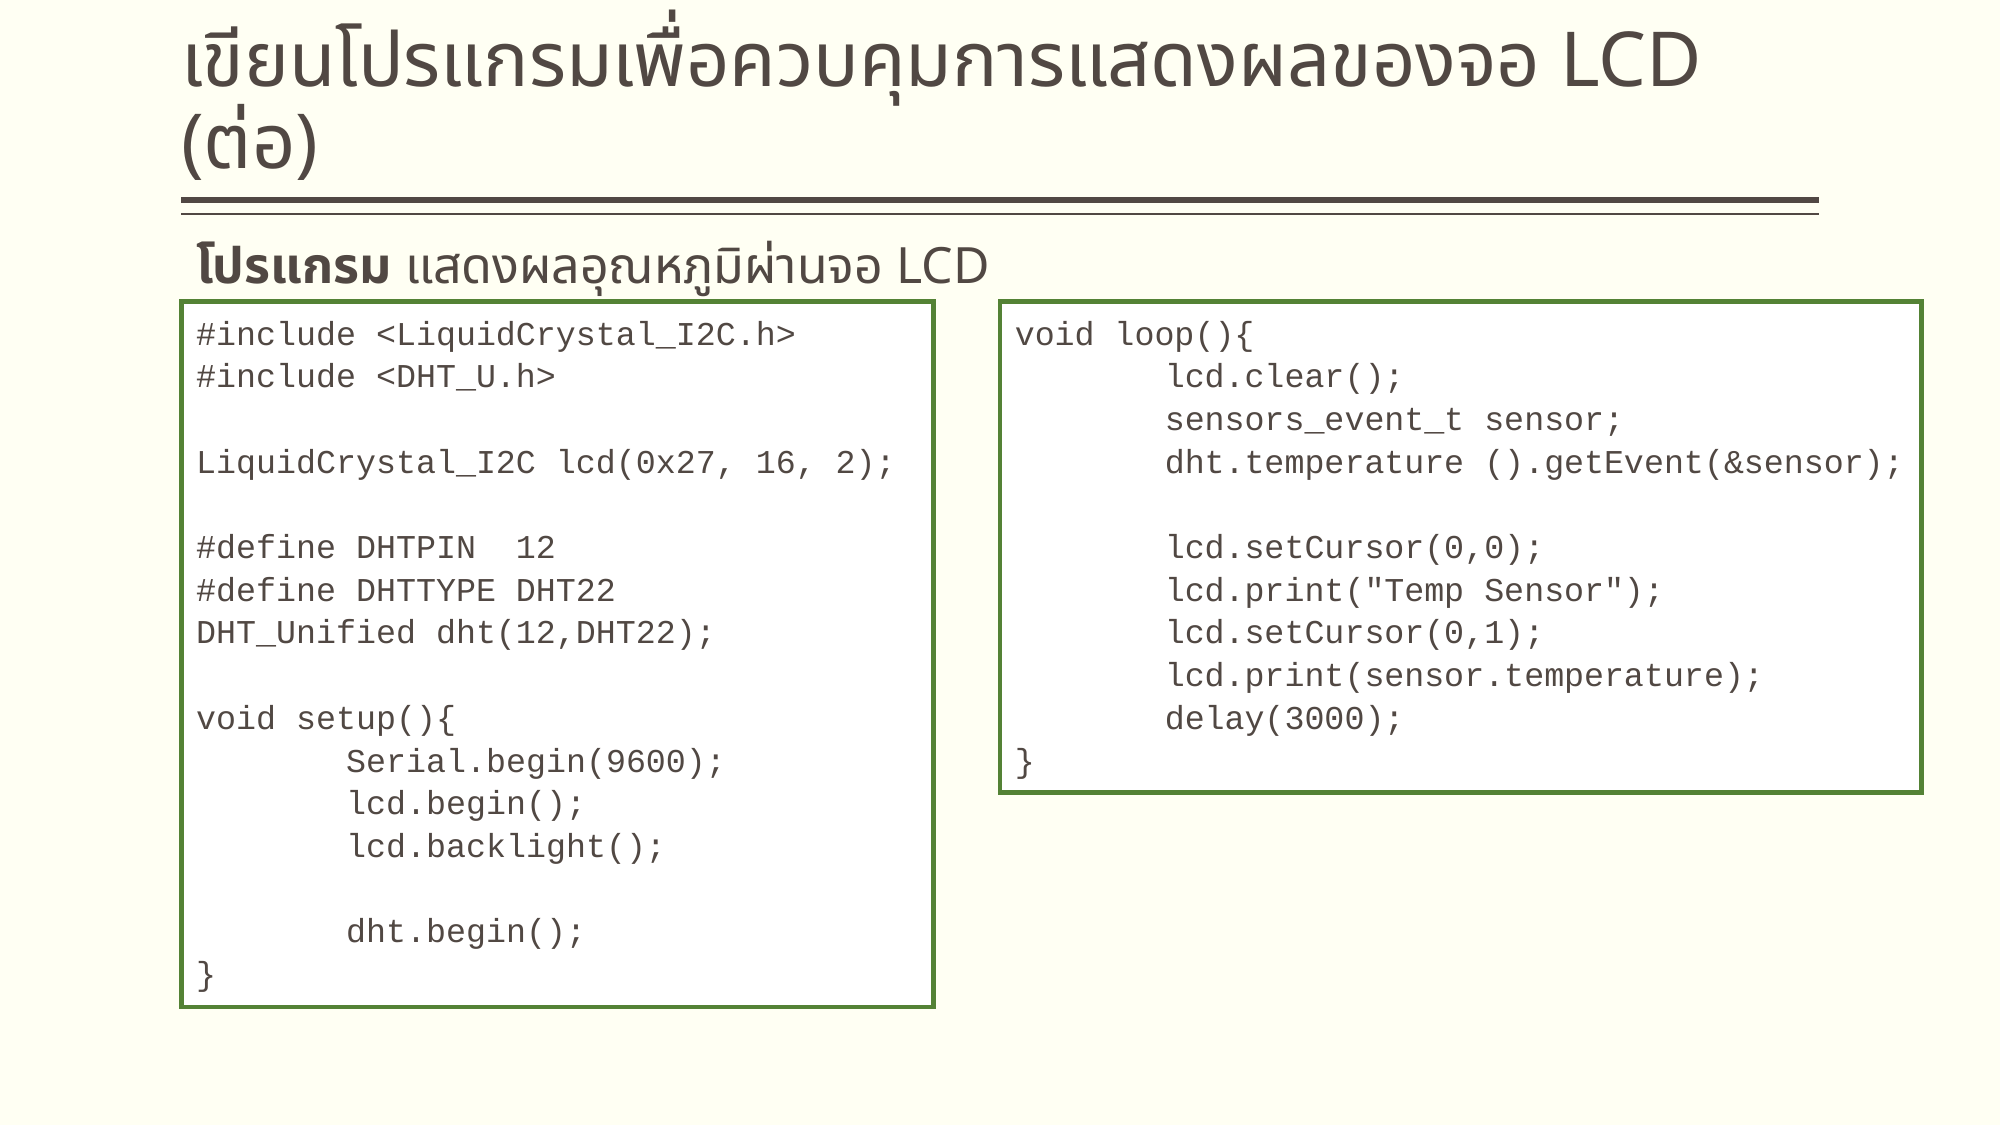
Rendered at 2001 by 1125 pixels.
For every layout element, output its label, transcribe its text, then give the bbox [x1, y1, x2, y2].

text_box #include <LiquidCrystal_I2C.h> #include <DHT_U.h> LiquidCrystal_I2C lcd(0x27, 16, 2); #define DHTPIN 12 #define DHTTYPE DHT22 DHT_Unified dht(12,DHT22); void setup(){ Serial.begin(9600); lcd.begin(); lcd.backlight(); dht.begin(); } [181, 301, 934, 1008]
text_box void loop(){ lcd.clear(); sensors_event_t sensor; dht.temperature ().getEvent(&sensor); lcd.setCursor(0,0); lcd.print("Temp Sensor"); lcd.setCursor(0,1); lcd.print(sensor.temperature); delay(3000); } [999, 301, 1922, 793]
text_box โปรแกรม แสดงผลอุณหภูมิผ่านจอ LCD [181, 225, 1819, 301]
title เขียนโปรแกรมเพื่อควบคุมการแสดงผลของจอ LCD (ต่อ) [181, 12, 1819, 193]
